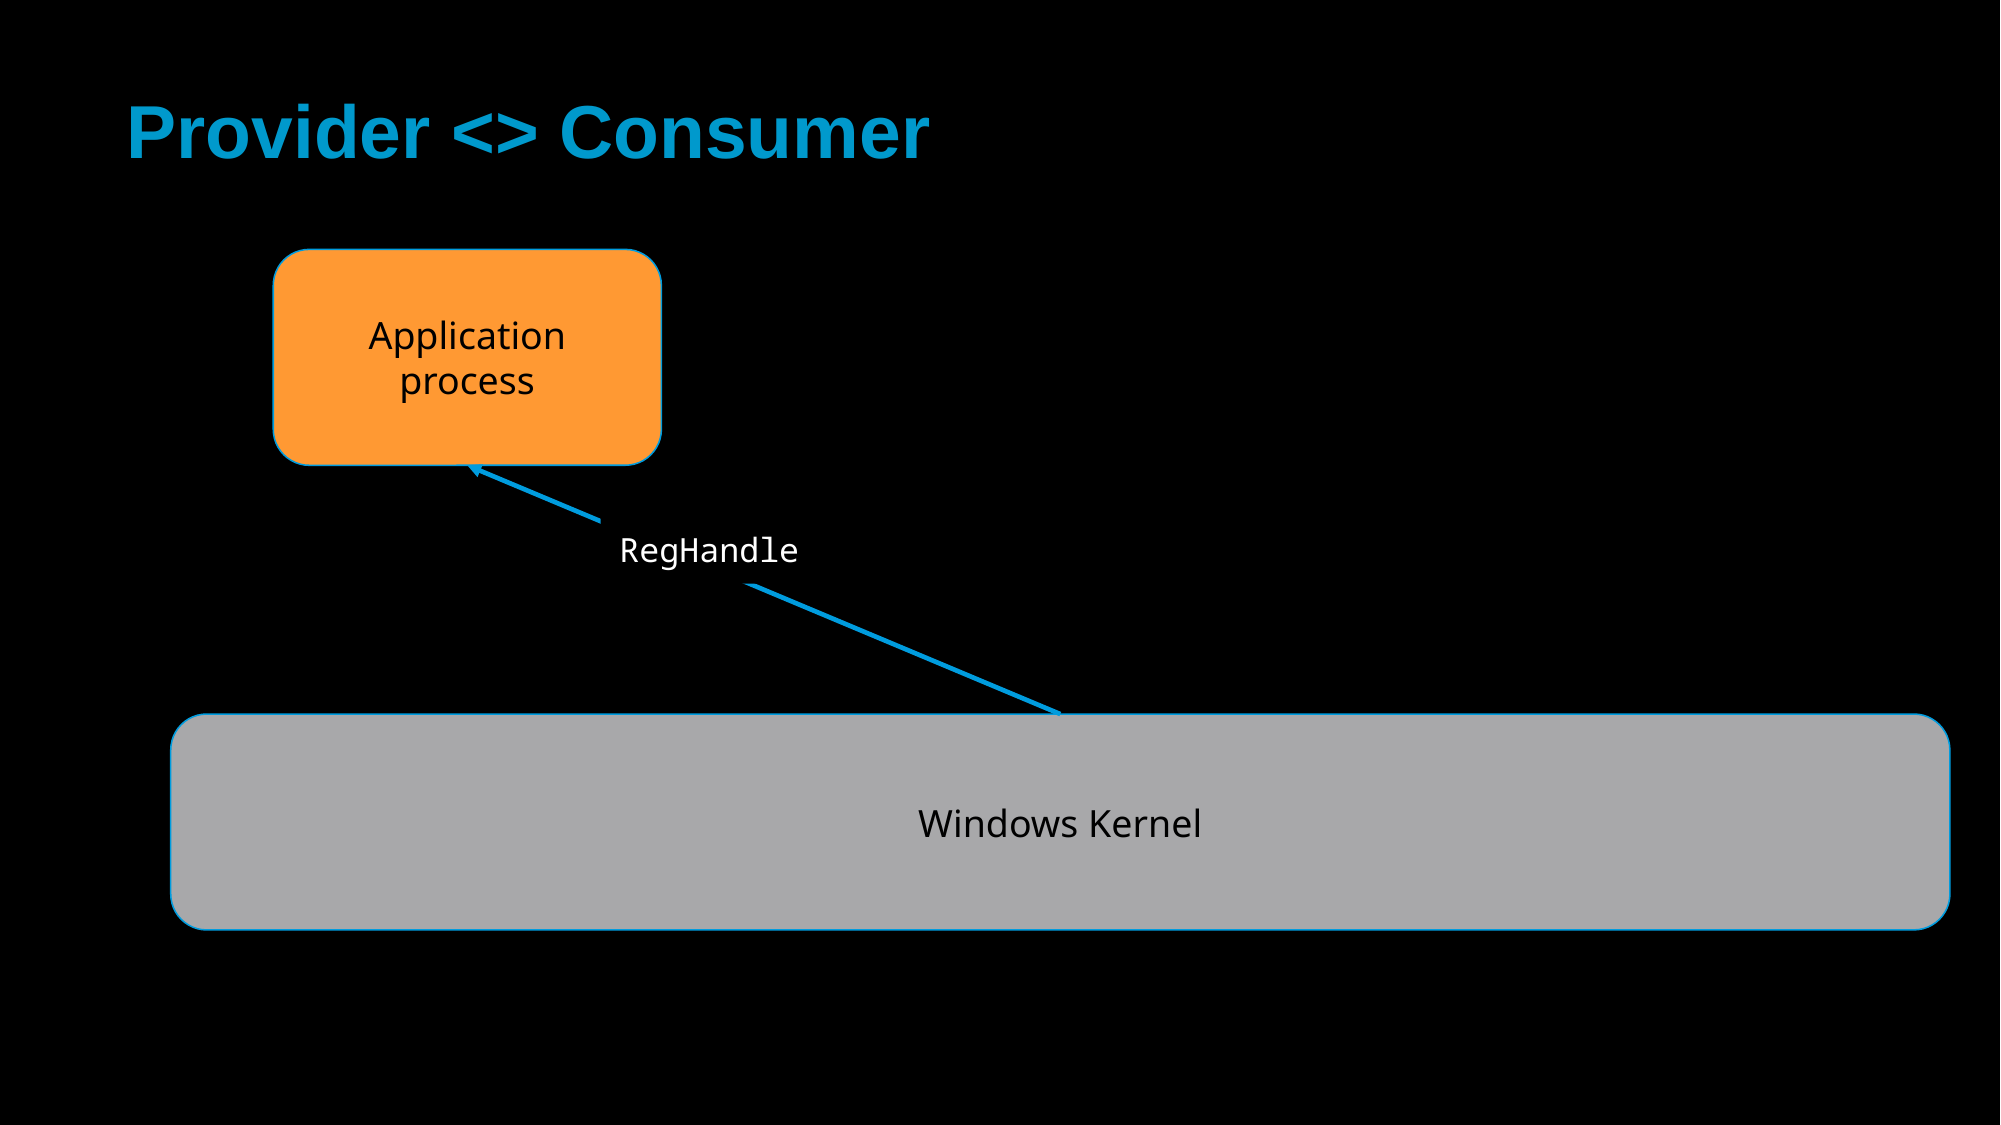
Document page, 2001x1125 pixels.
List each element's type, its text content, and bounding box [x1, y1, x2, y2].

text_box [467, 465, 1061, 715]
text_box Windows Kernel [170, 714, 1950, 930]
text_box Application process [273, 249, 662, 466]
title Provider <> Consumer [111, 91, 1938, 167]
